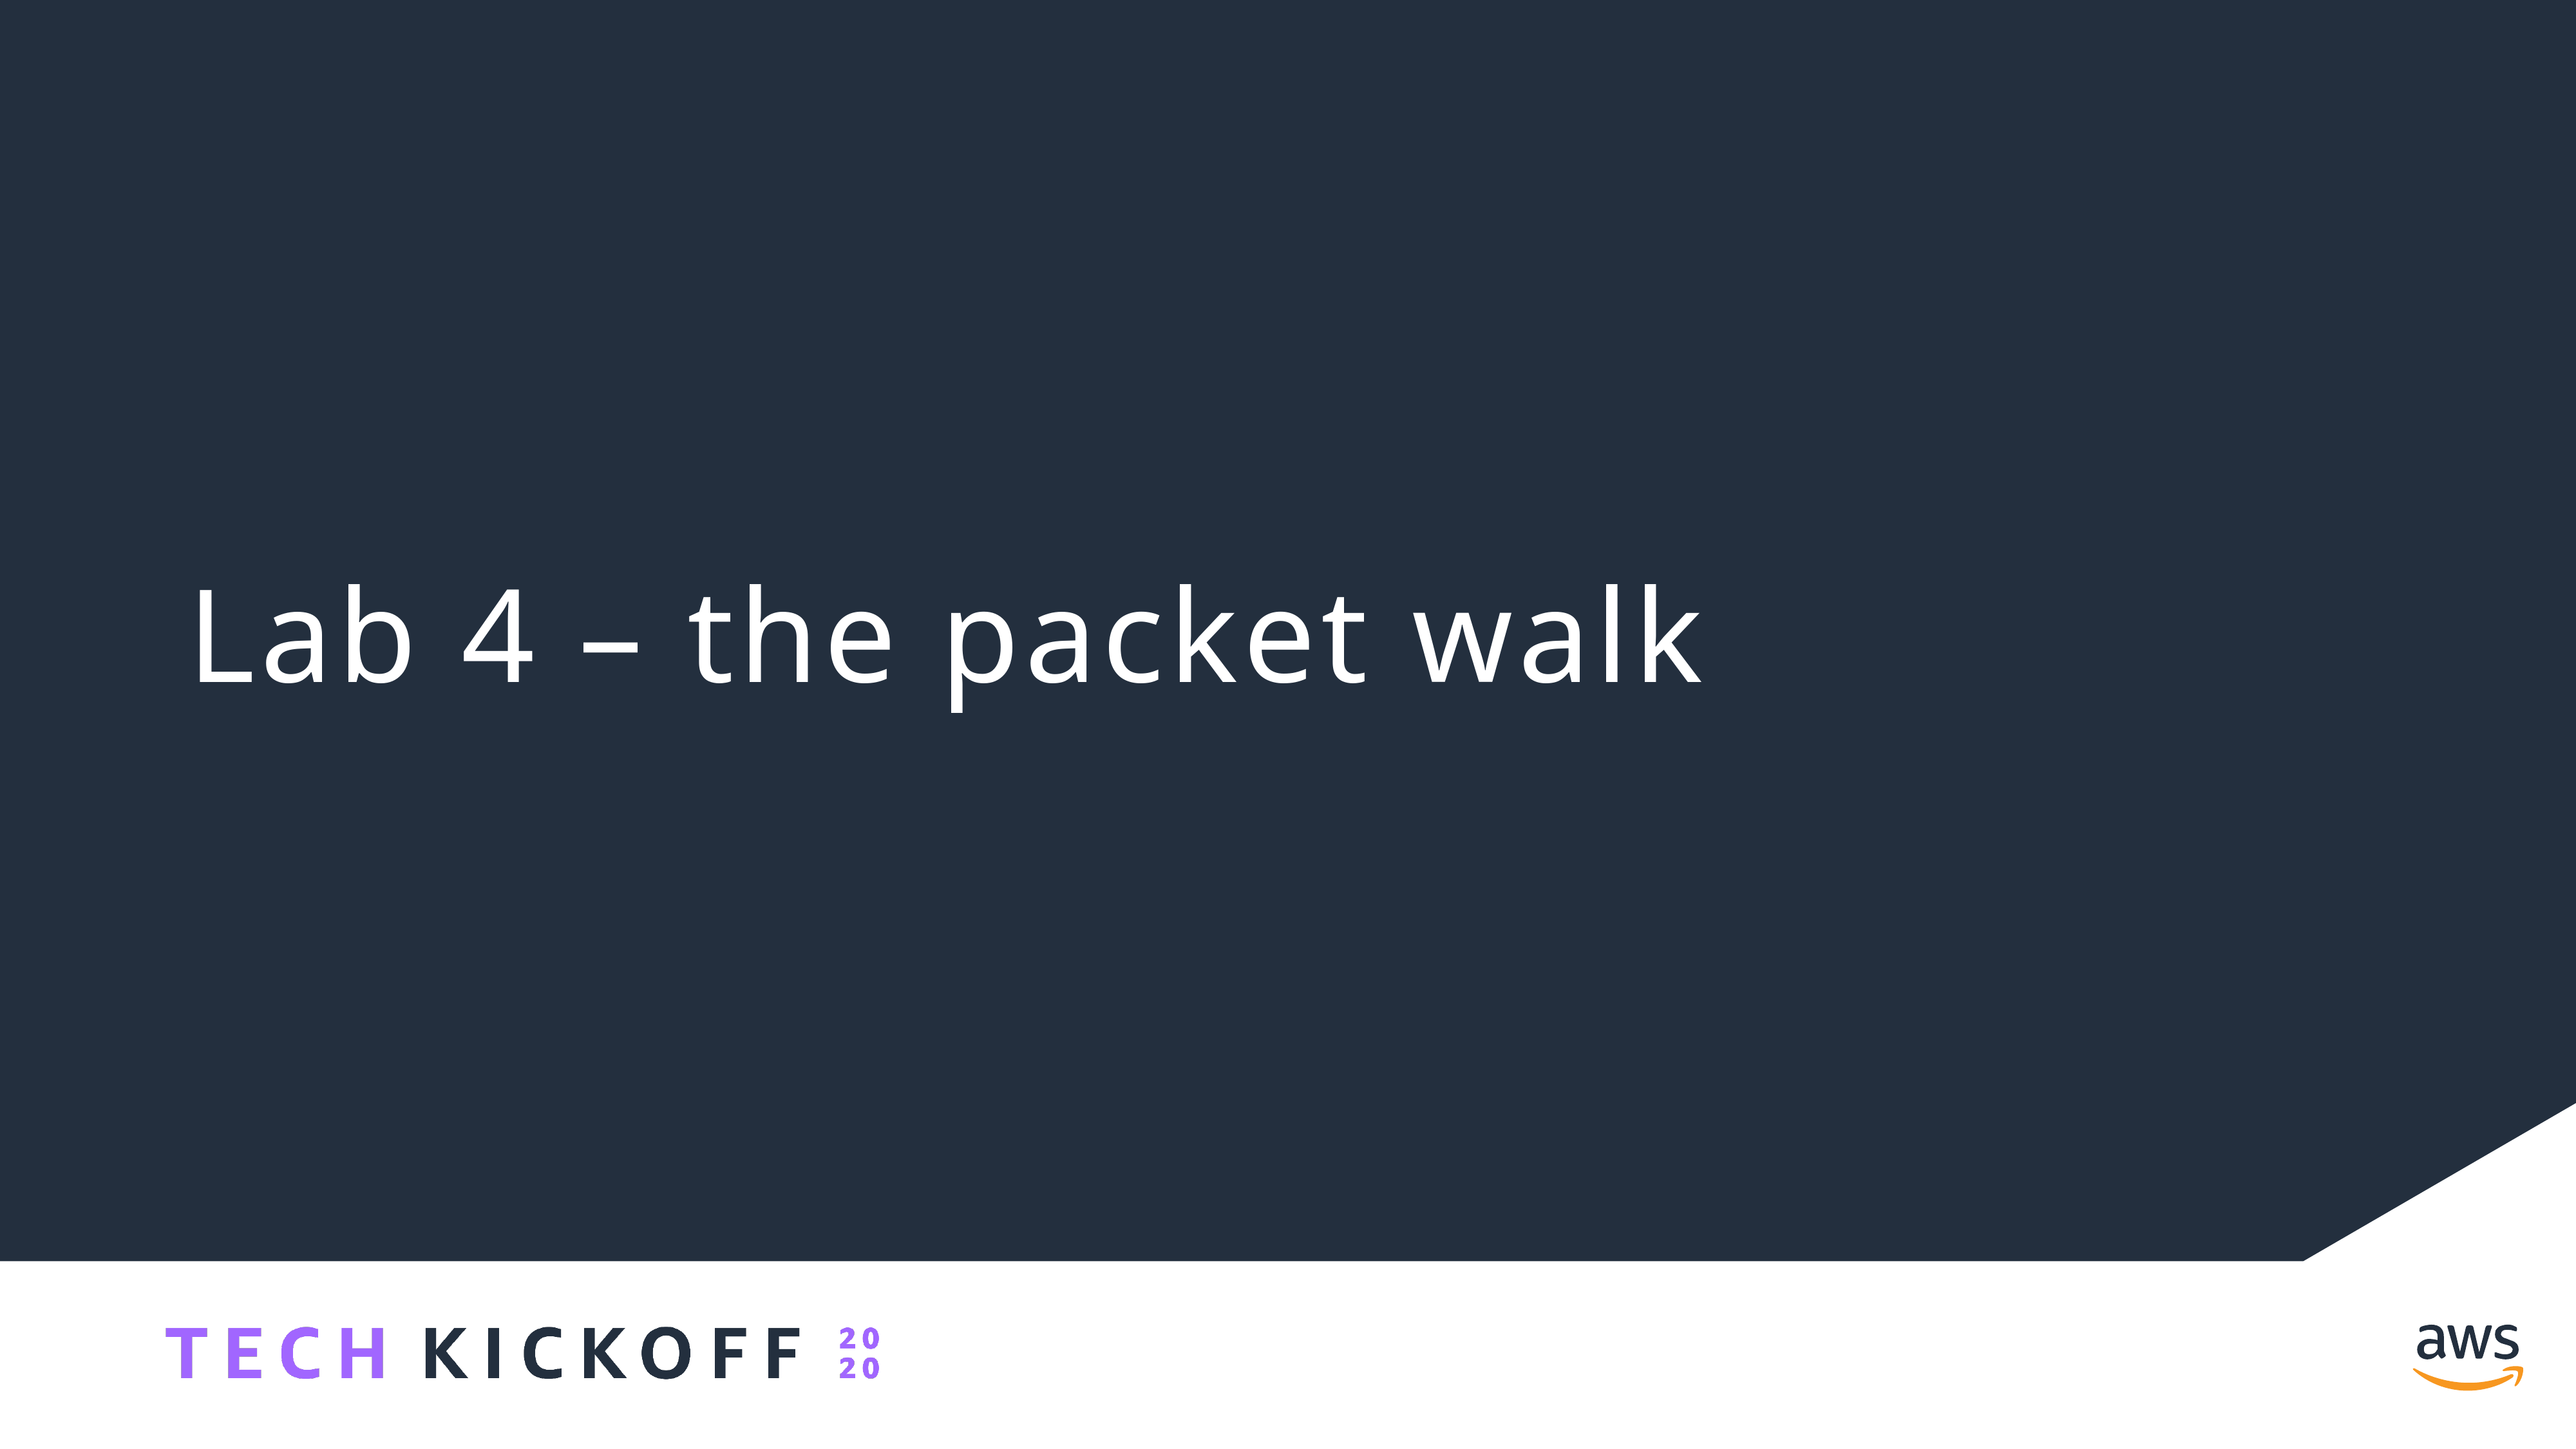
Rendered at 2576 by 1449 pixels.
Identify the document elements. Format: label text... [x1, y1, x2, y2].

picture [0, 1148, 1049, 1449]
title Lab 4 – the packet walk [187, 451, 2389, 810]
